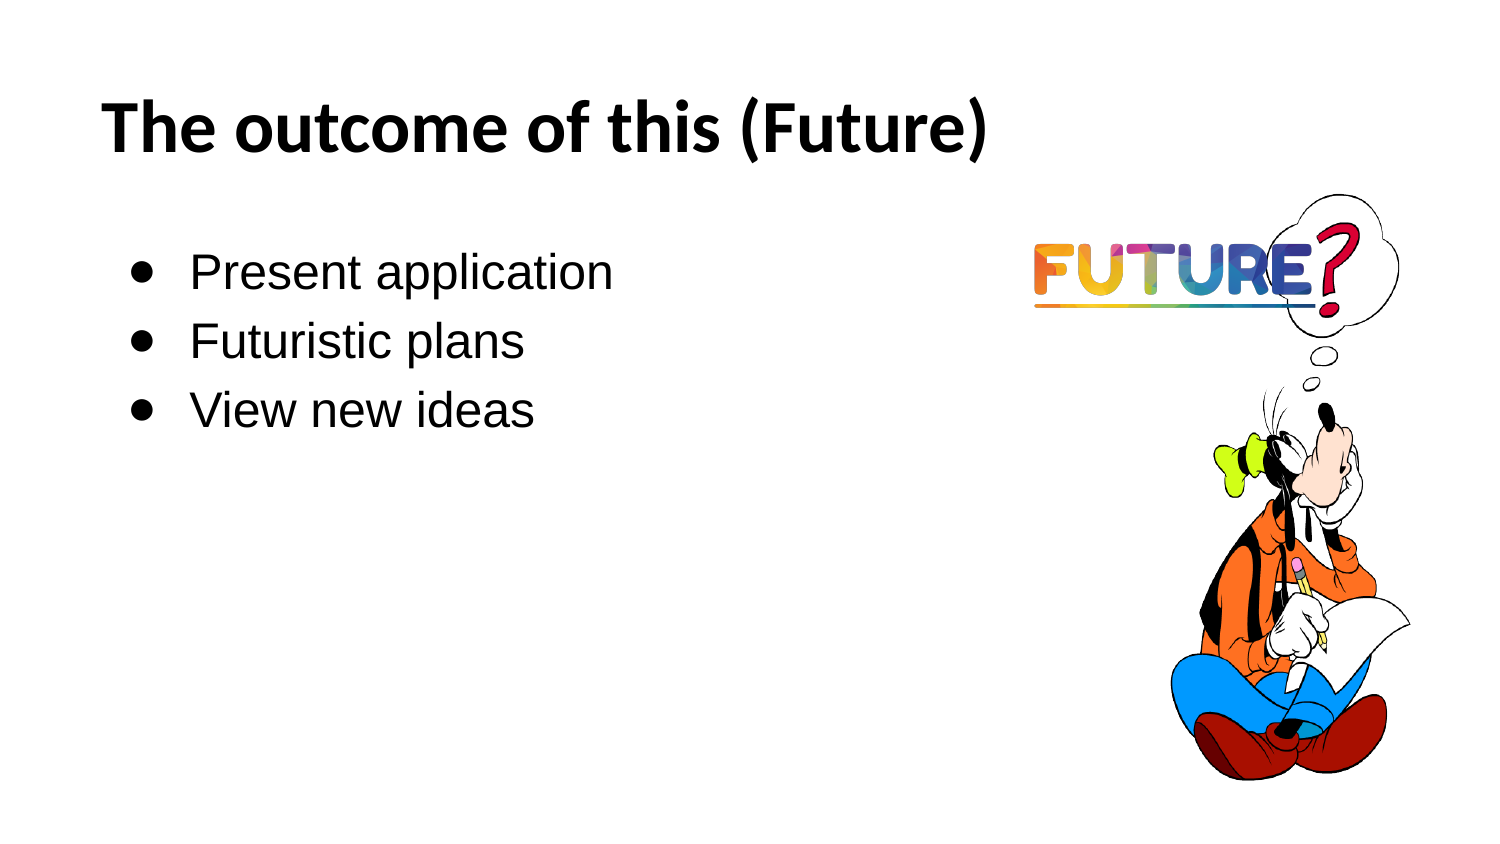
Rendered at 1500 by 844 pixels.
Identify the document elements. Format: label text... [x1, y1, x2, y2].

picture [1022, 192, 1411, 782]
title The outcome of this (Future) [90, 46, 1385, 210]
list Present application Futuristic plans View new ideas [103, 224, 1165, 760]
